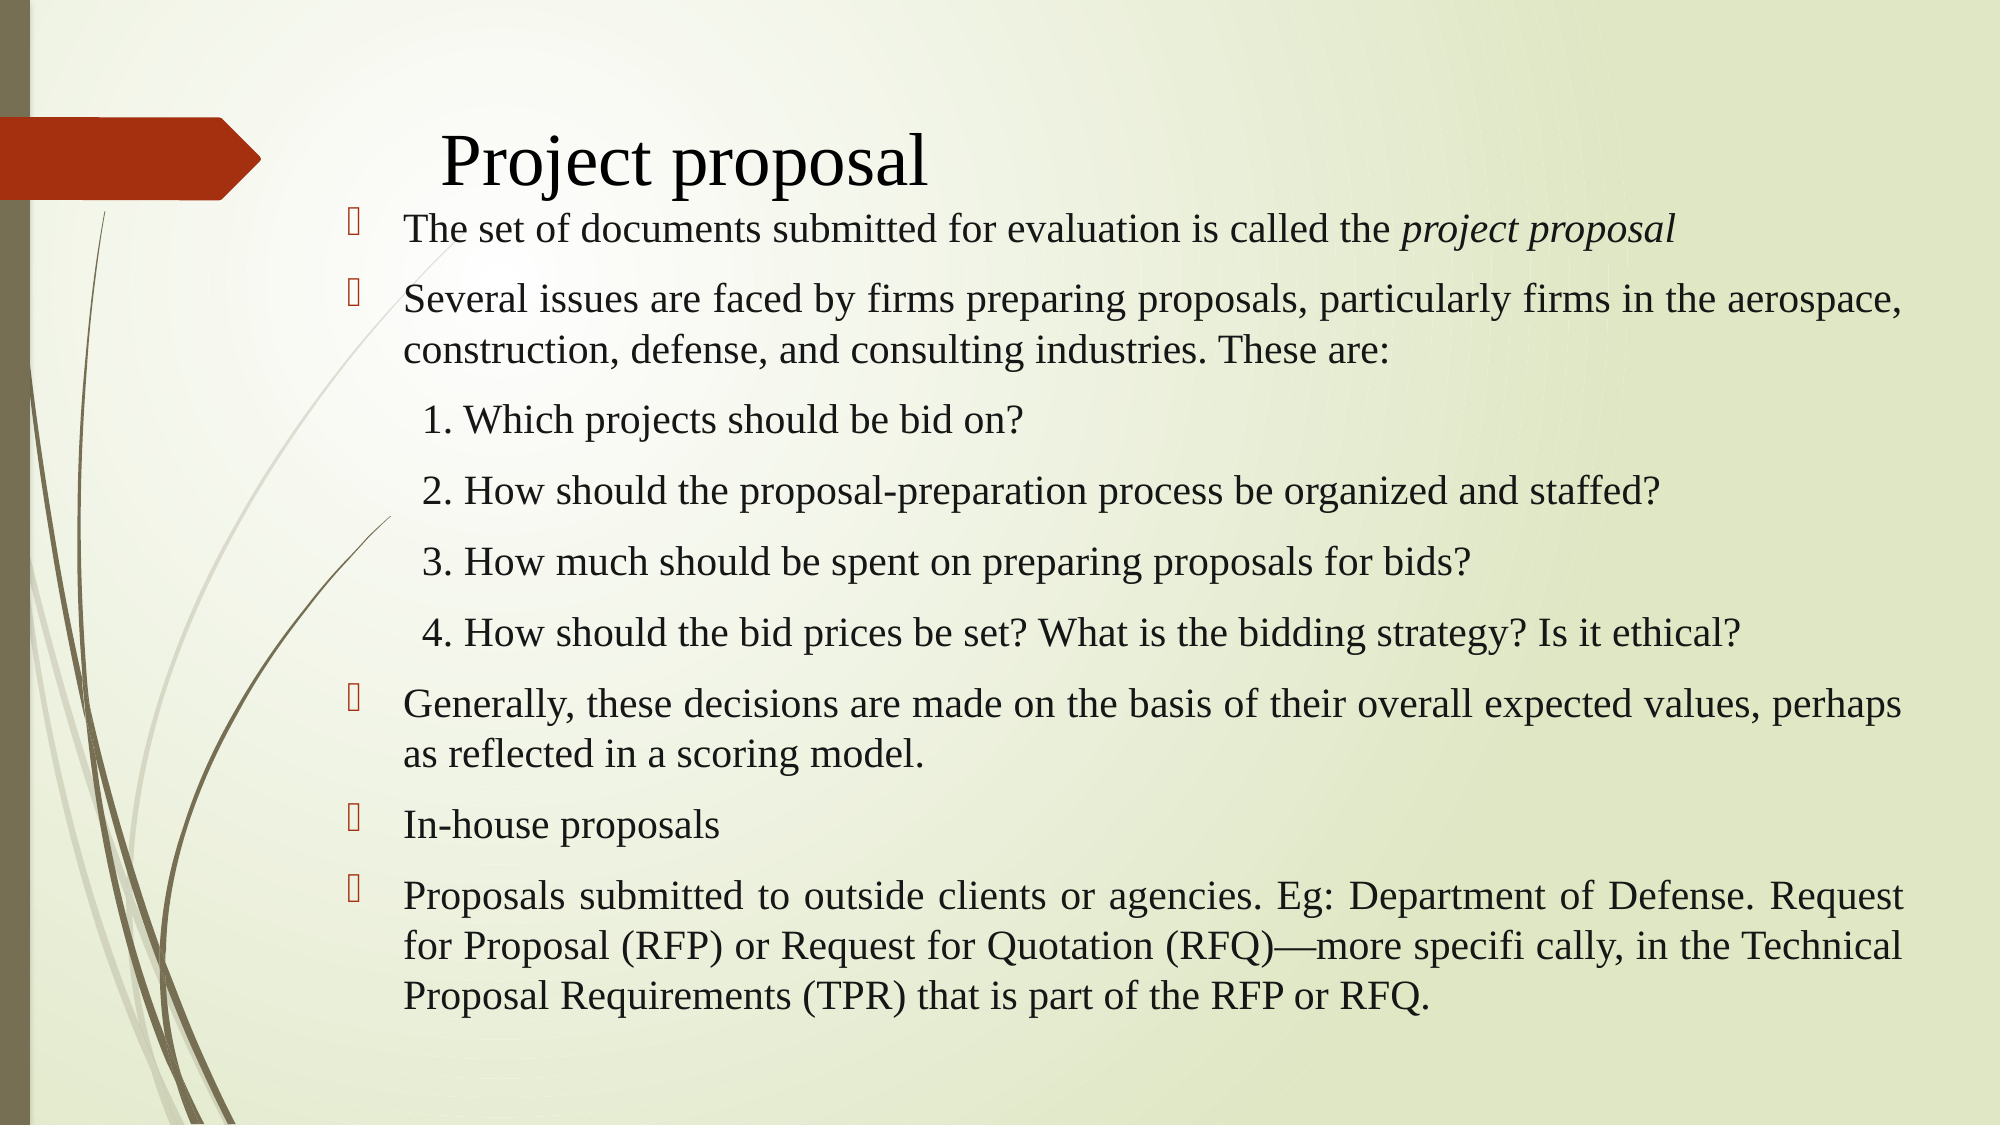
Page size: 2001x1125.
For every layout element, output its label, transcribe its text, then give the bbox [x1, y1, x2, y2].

list The set of documents submitted for evaluation is called the project proposal Several issues are faced by firms preparing proposals, particularly firms in the aerospace, construction, defense, and consulting industries. These are: 1. Which projects should be bid on? 2. How should the proposal-preparation process be organized and staffed? 3. How much should be spent on preparing proposals for bids? 4. How should the bid prices be set? What is the bidding strategy? Is it ethical? Generally, these decisions are made on the basis of their overall expected values, perhaps as reflected in a scoring model. In-house proposals Proposals submitted to outside clients or agencies. Eg: Department of Defense. Request for Proposal (RFP) or Request for Quotation (RFQ)—more specifi cally, in the Technical Proposal Requirements (TPR) that is part of the RFP or RFQ. [331, 192, 1919, 1096]
title Project proposal [425, 102, 1888, 192]
